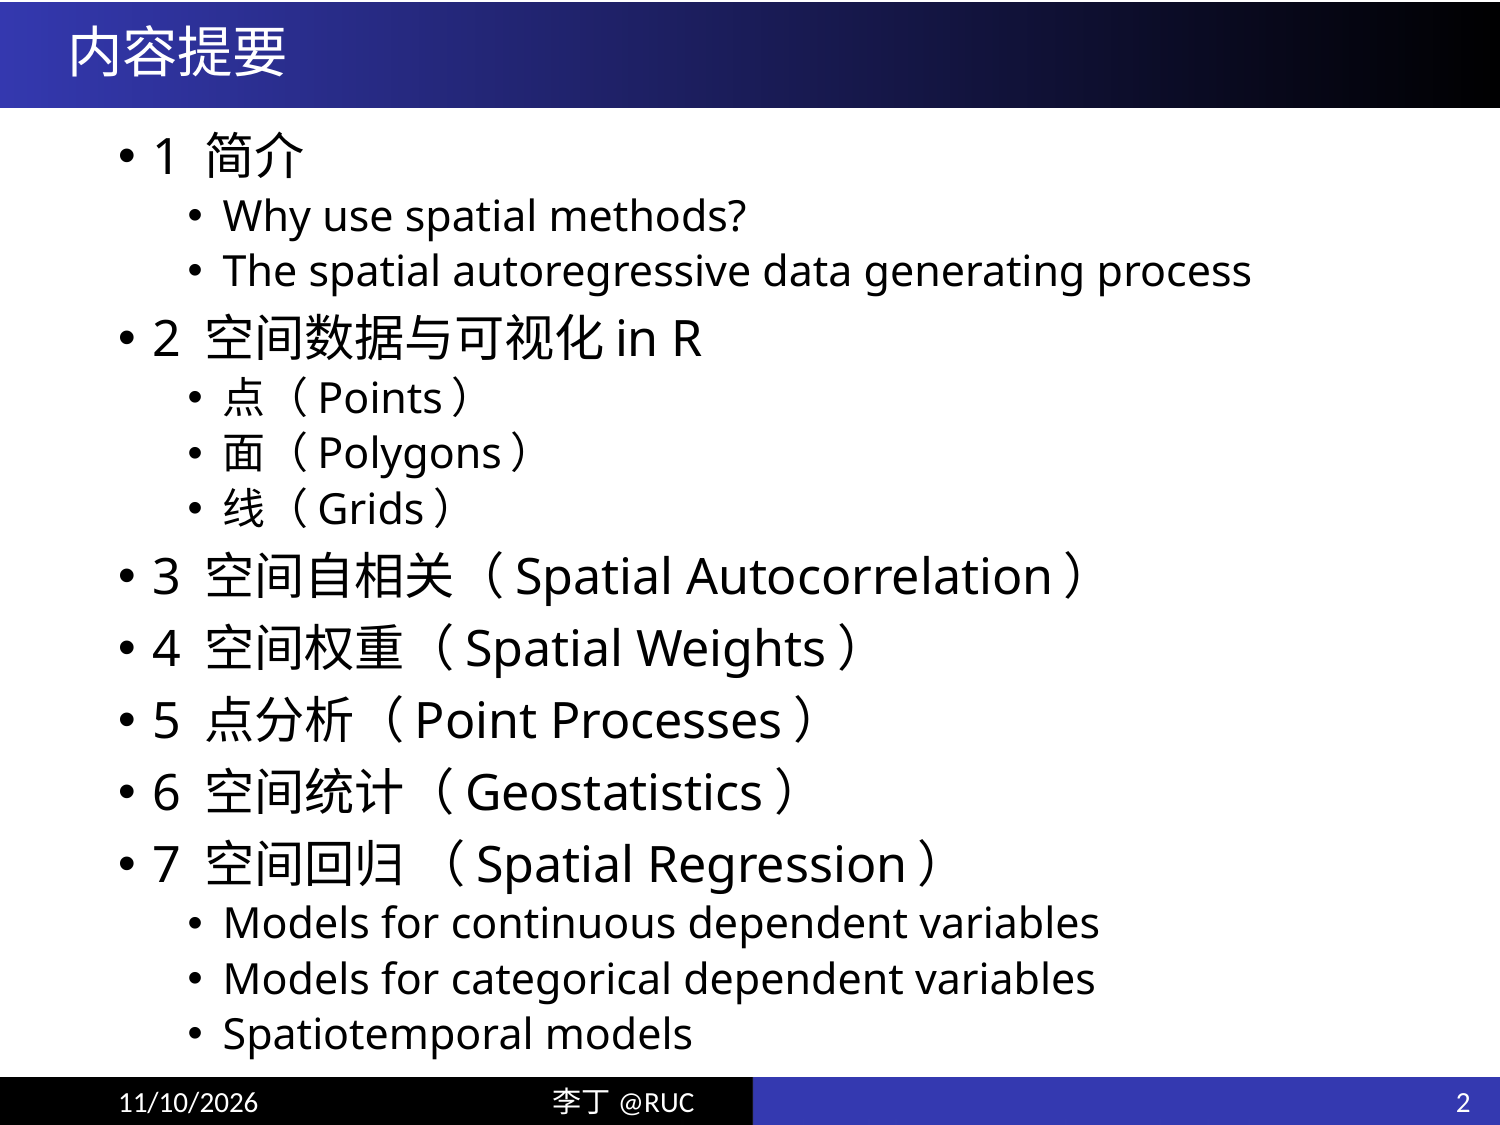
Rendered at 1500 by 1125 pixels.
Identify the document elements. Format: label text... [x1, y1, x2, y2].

footer 李丁@RUC [496, 1088, 750, 1114]
list 1 简介 Why use spatial methods? The spatial autoregressive data generating process 2 空间数据与可视化in R 点（Points） 面（Polygons） 线（Grids） 3 空间自相关（Spatial Autocorrelation） 4 空间权重（Spatial Weights） 5 点分析（Point Processes） 6 空间统计（Geostatistics） 7 空间回归 （Spatial Regression） Models for continuous dependent variables Models for categorical dependent variables Spatiotemporal models [103, 123, 1397, 1067]
picture [0, 1077, 1500, 1125]
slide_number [103, 1088, 441, 1114]
title 内容提要 [52, 17, 1459, 93]
picture [0, 2, 1500, 108]
slide_number 2 [1396, 1083, 1486, 1120]
